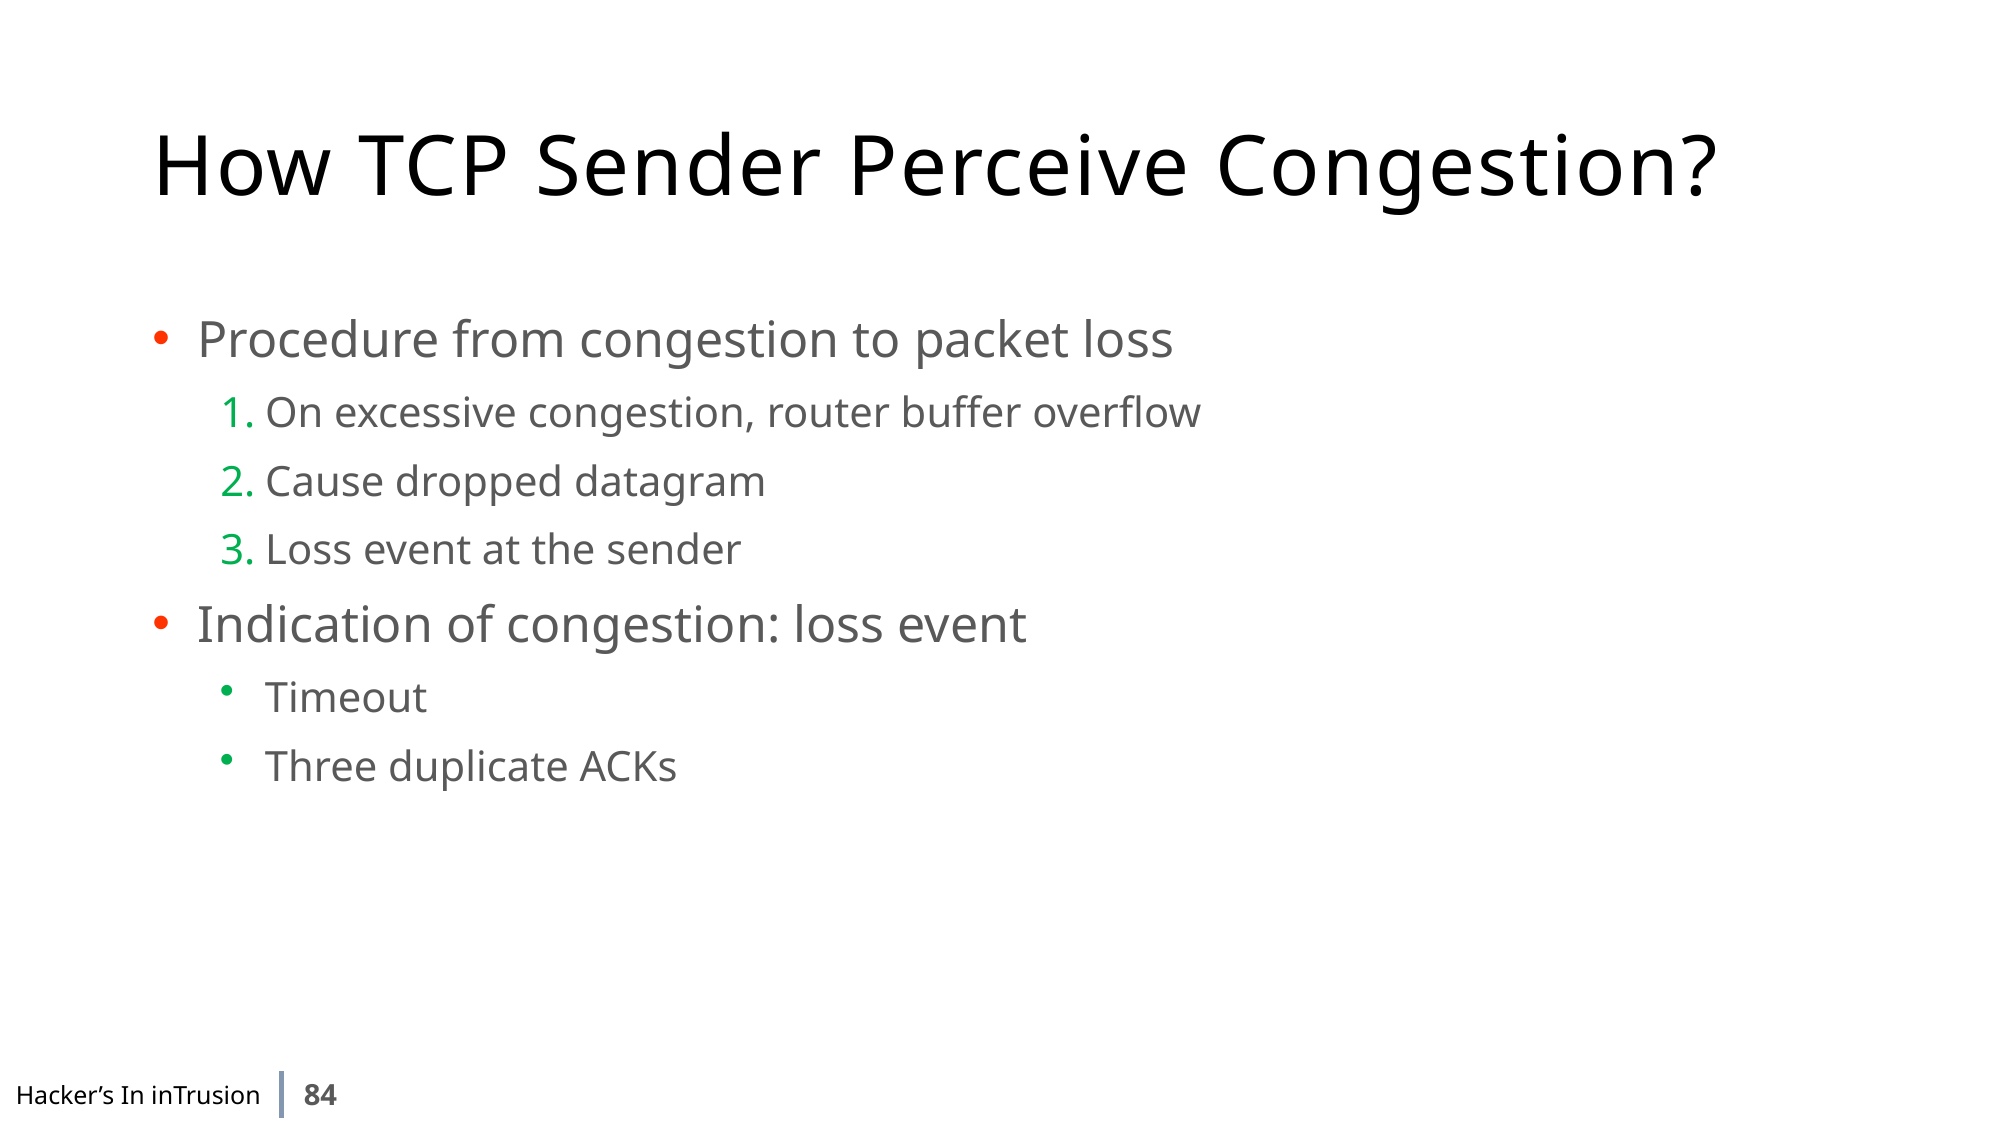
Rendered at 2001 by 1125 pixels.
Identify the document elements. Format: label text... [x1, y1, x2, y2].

list Procedure from congestion to packet loss On excessive congestion, router buffer overflow Cause dropped datagram Loss event at the sender Indication of congestion: loss event Timeout Three duplicate ACKs [137, 299, 1863, 1061]
title How TCP Sender Perceive Congestion? [137, 59, 1863, 278]
